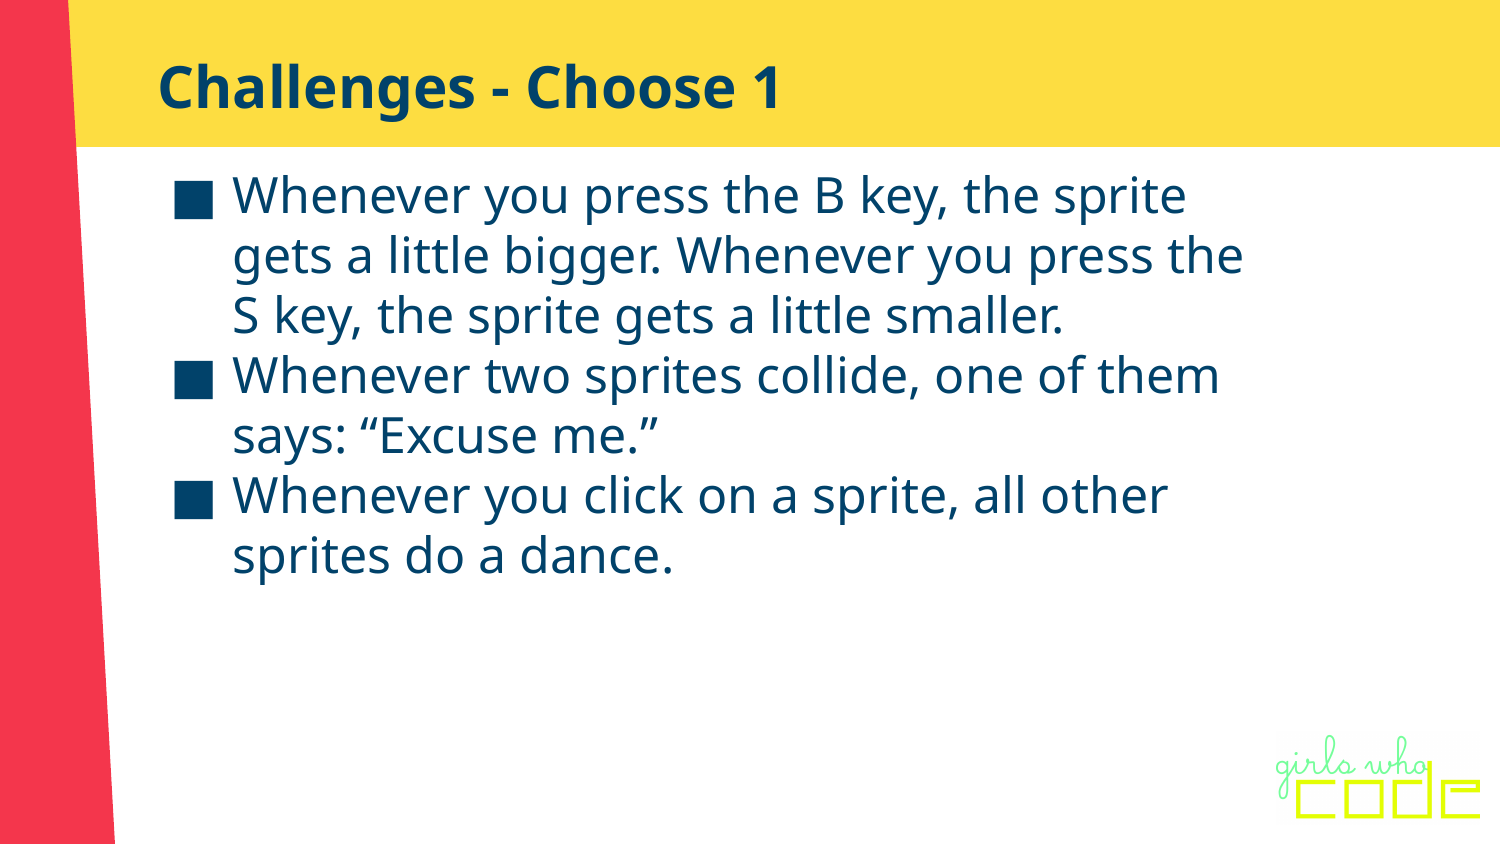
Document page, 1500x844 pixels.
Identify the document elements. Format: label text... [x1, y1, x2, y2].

list Whenever you press the B key, the sprite gets a little bigger. Whenever you press the S key, the sprite gets a little smaller. Whenever two sprites collide, one of them says: “Excuse me.” Whenever you click on a sprite, all other sprites do a dance. [142, 148, 1290, 730]
picture [1276, 731, 1480, 825]
title Challenges - Choose 1 [142, 35, 1449, 130]
